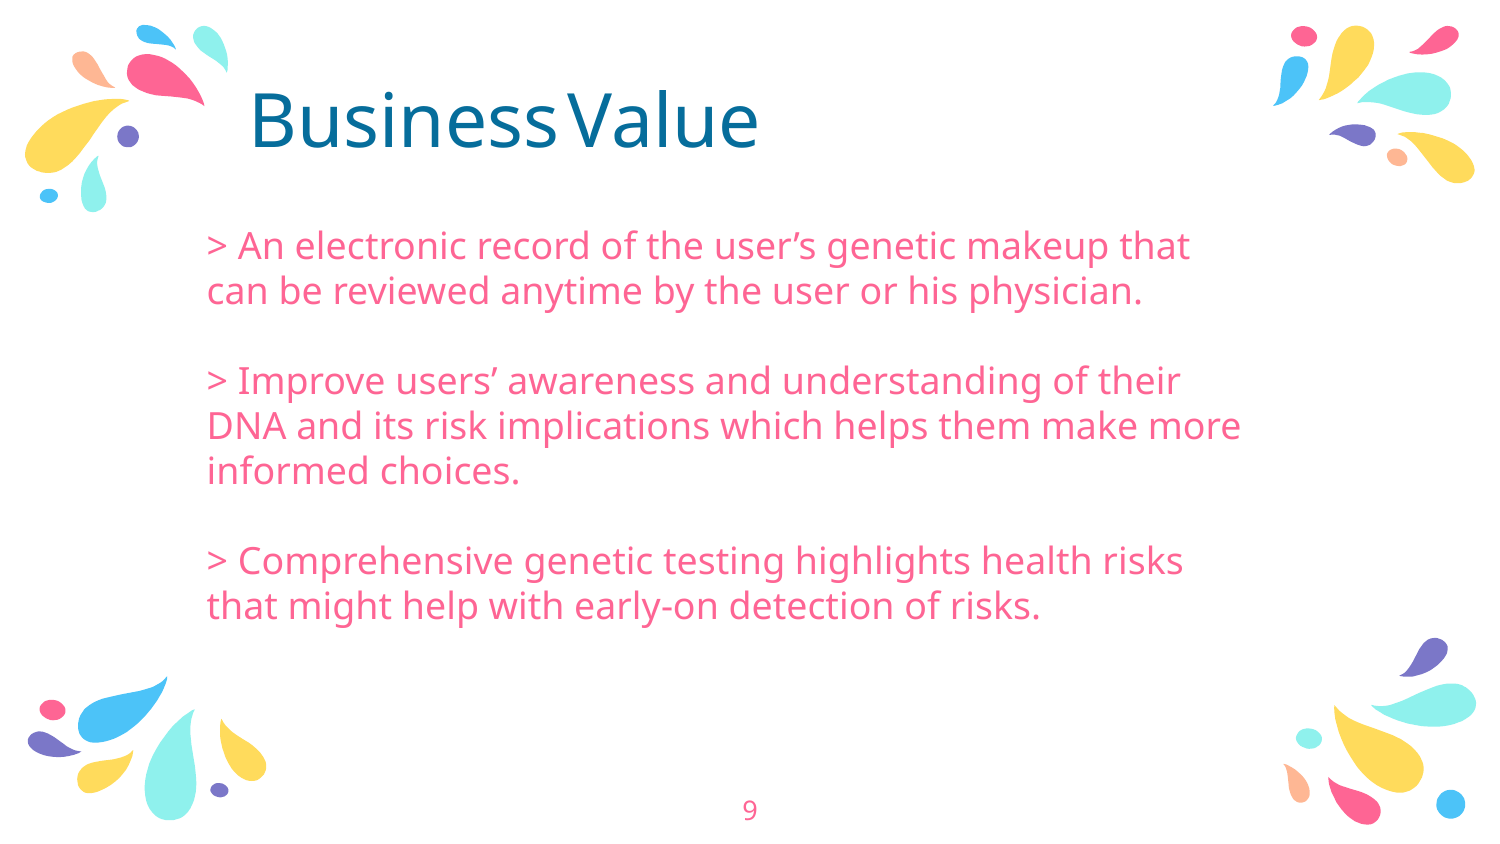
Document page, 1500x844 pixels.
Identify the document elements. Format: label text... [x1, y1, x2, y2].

title > An electronic record of the user’s genetic makeup that can be reviewed anytime by the user or his physician. > Improve users’ awareness and understanding of their DNA and its risk implications which helps them make more informed choices. > Comprehensive genetic testing highlights health risks that might help with early-on detection of risks. [206, 206, 1245, 688]
slide_number 9 [705, 779, 795, 844]
text_box Business Value [233, 64, 998, 170]
